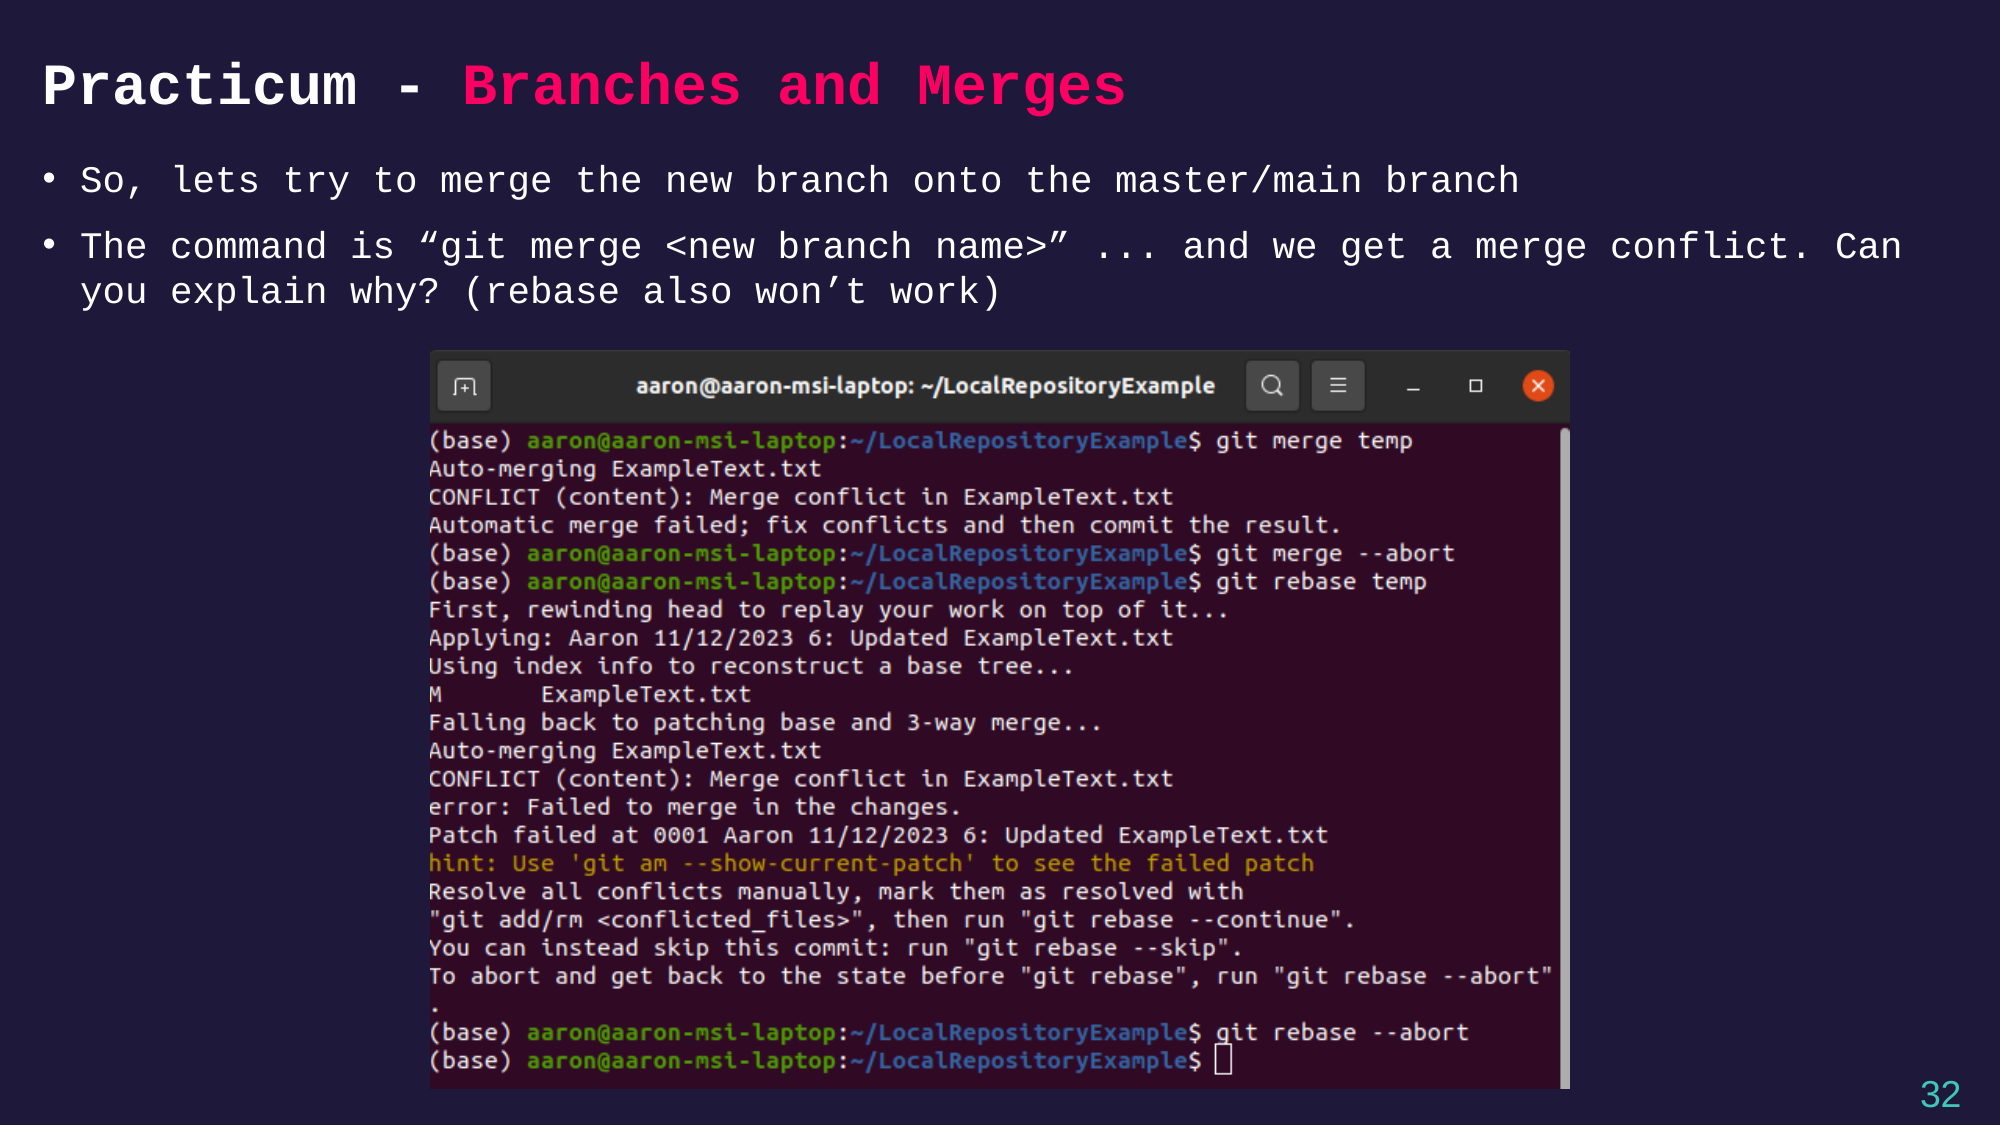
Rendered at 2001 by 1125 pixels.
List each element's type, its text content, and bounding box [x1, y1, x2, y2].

list So, lets try to merge the new branch onto the master/main branch The command is “git merge <new branch name>” ... and we get a merge conflict. Can you explain why? (rebase also won’t work) [27, 147, 1973, 978]
picture [430, 350, 1570, 1089]
title Practicum - Branches and Merges [27, 29, 1973, 142]
